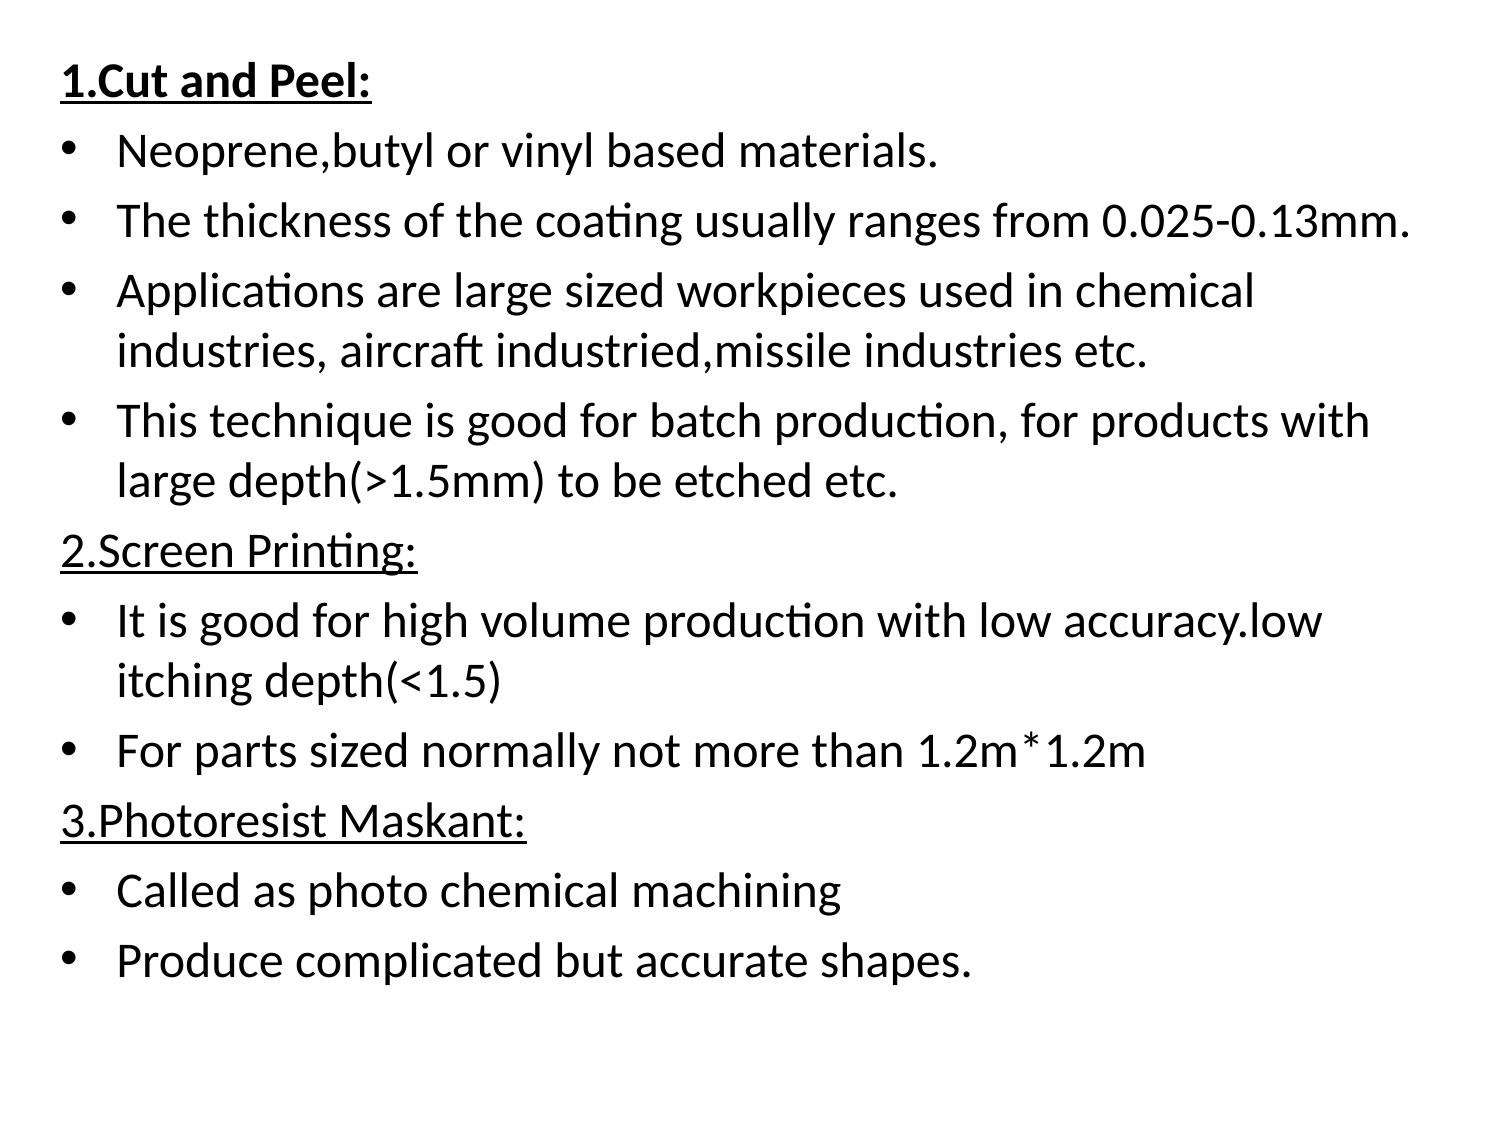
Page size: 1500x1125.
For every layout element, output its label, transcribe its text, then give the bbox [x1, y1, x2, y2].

list 1.Cut and Peel: Neoprene,butyl or vinyl based materials. The thickness of the coating usually ranges from 0.025-0.13mm. Applications are large sized workpieces used in chemical industries, aircraft industried,missile industries etc. This technique is good for batch production, for products with large depth(>1.5mm) to be etched etc. 2.Screen Printing: It is good for high volume production with low accuracy.low itching depth(<1.5) For parts sized normally not more than 1.2m*1.2m 3.Photoresist Maskant: Called as photo chemical machining Produce complicated but accurate shapes. [45, 40, 1450, 1086]
